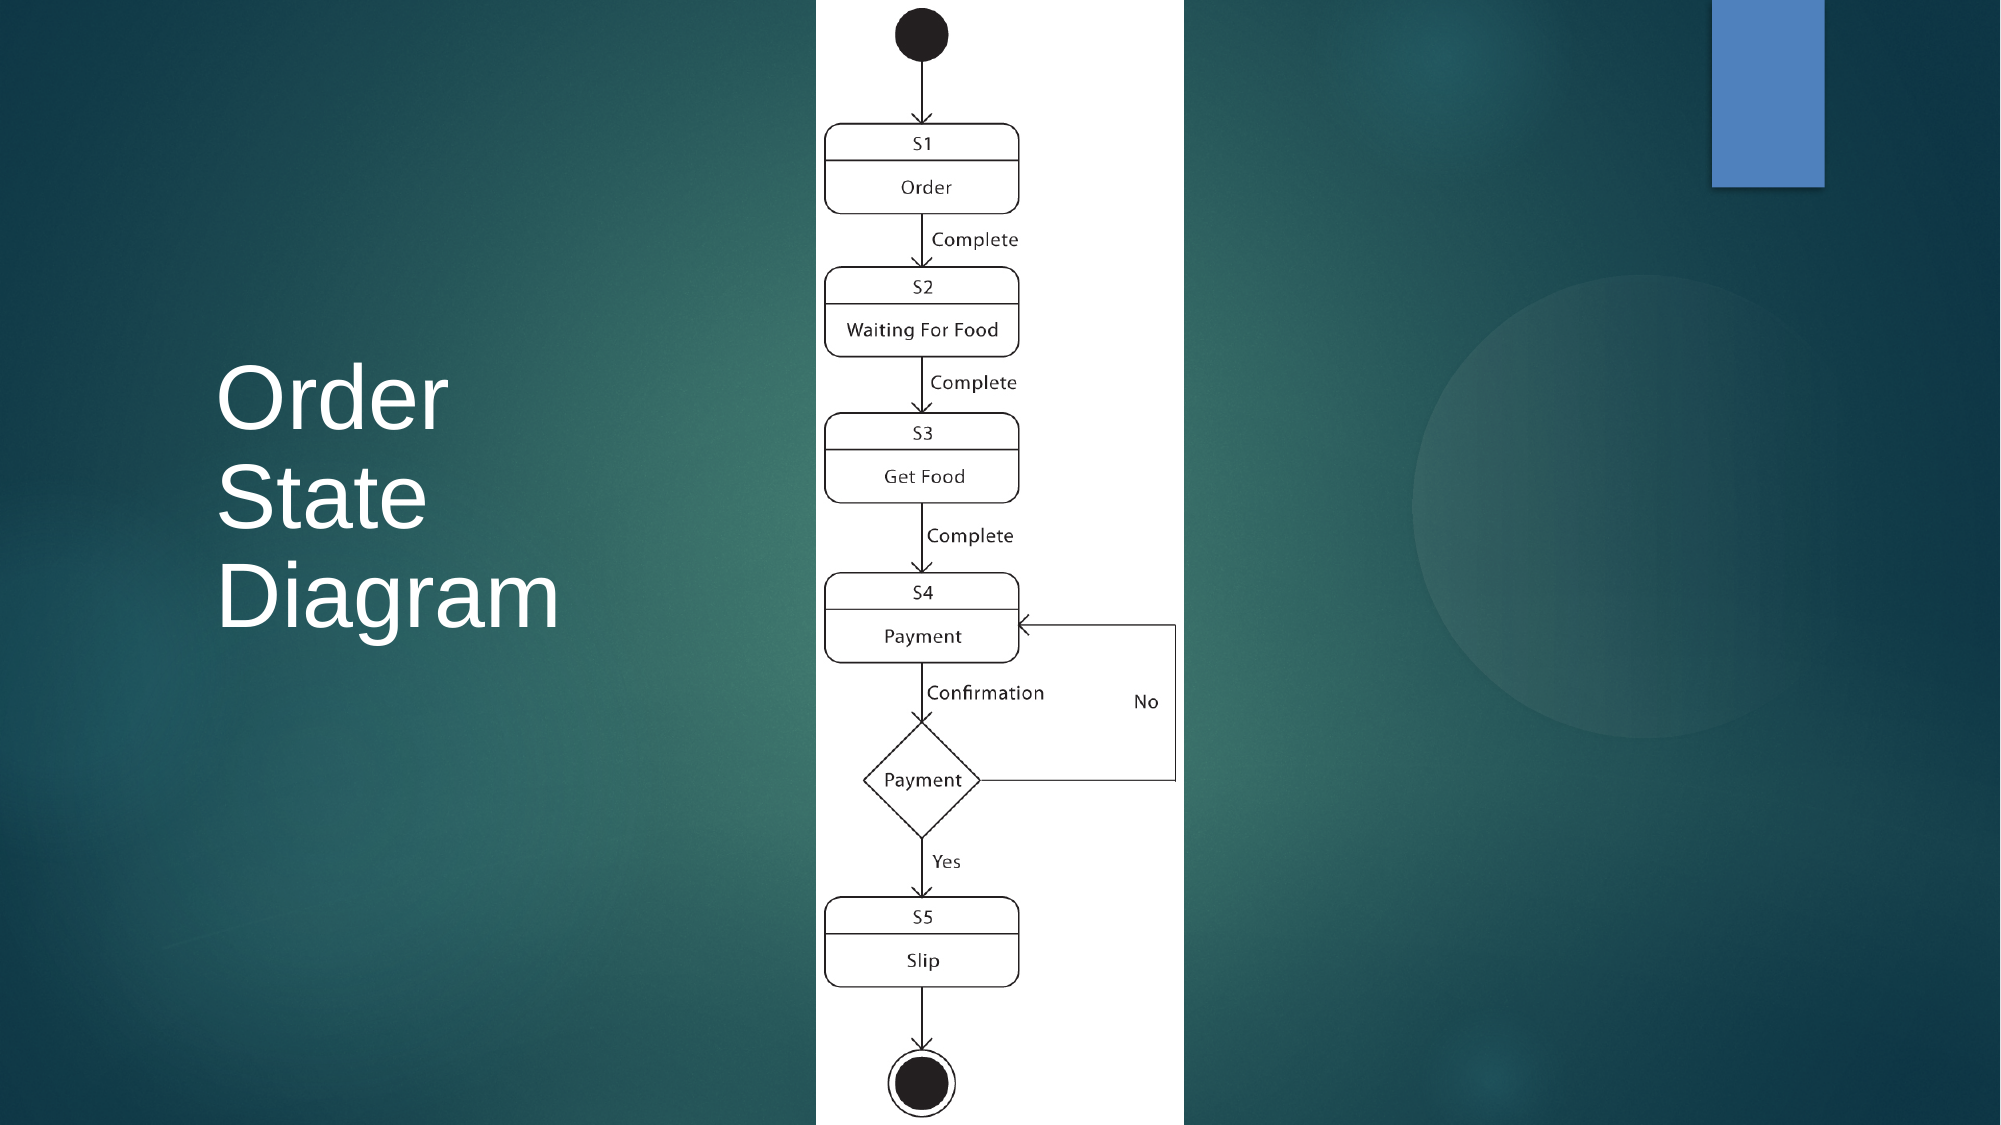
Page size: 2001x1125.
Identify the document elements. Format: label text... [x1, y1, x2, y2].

picture [0, 0, 2001, 1125]
title Order State Diagram [215, 81, 653, 917]
